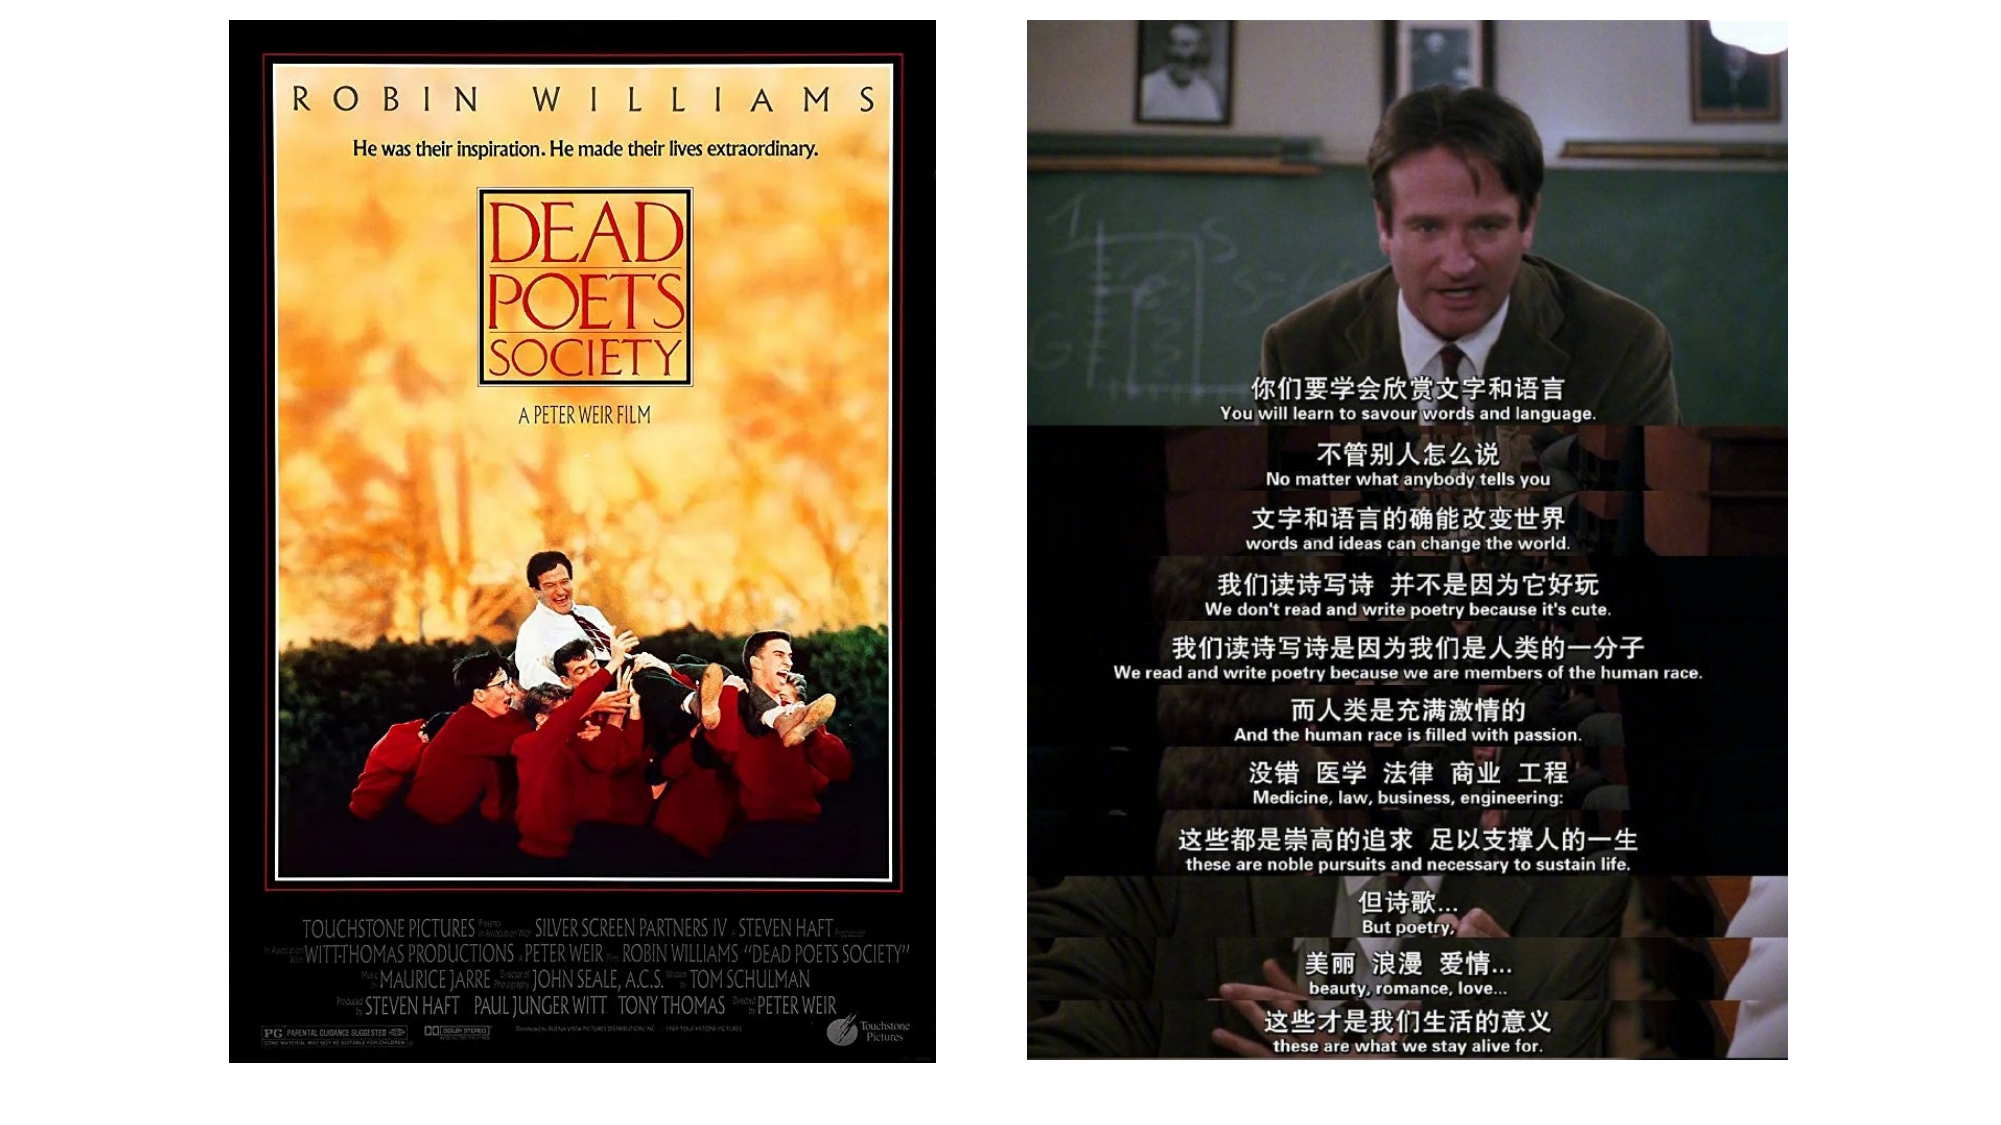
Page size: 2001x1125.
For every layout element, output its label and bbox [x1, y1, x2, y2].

picture [1027, 20, 1788, 1060]
picture [229, 20, 936, 1063]
